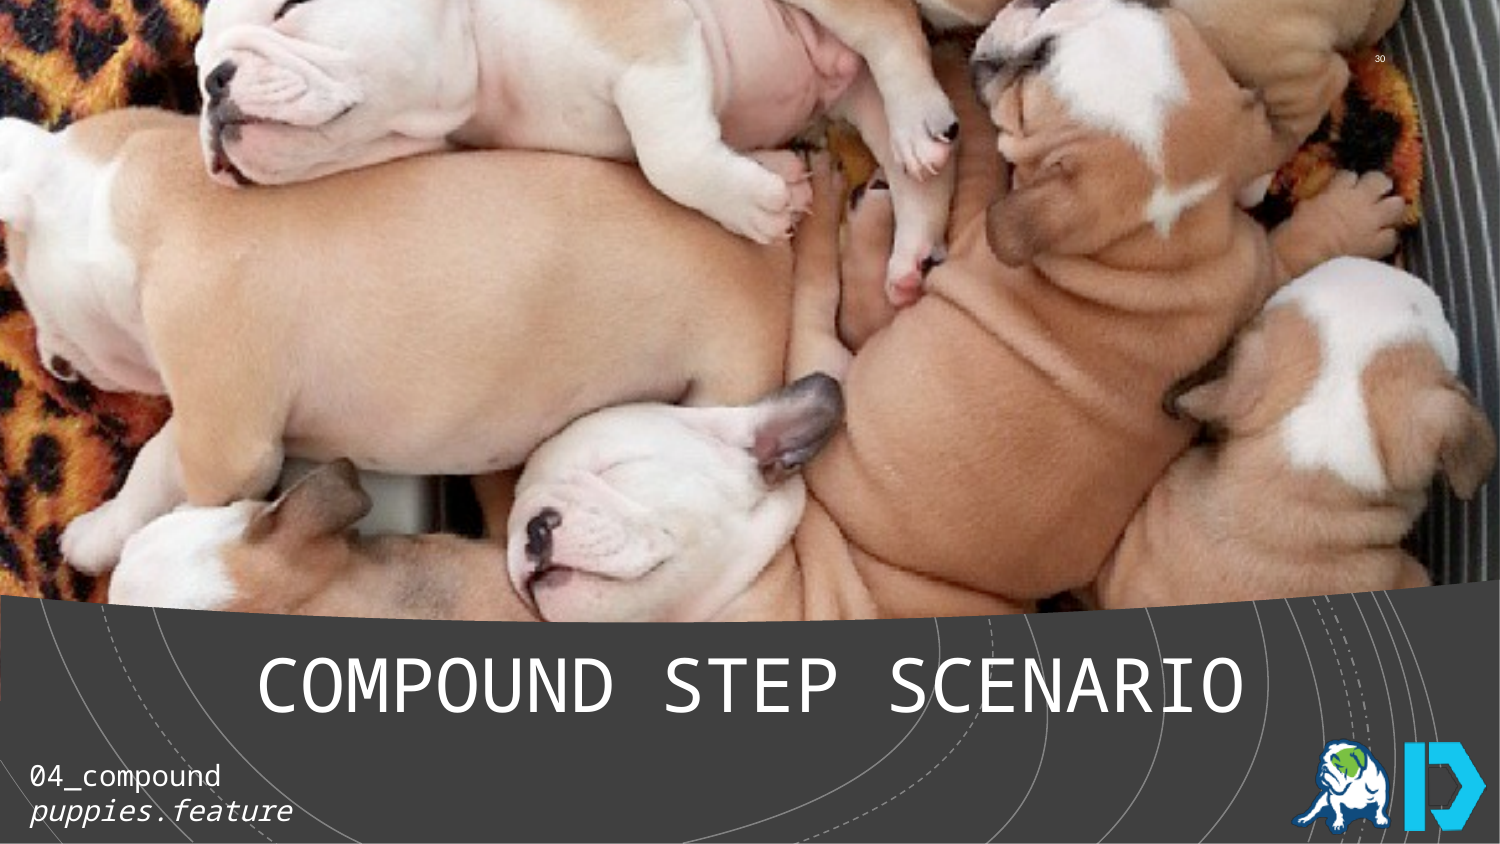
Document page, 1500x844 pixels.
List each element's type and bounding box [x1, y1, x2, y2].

text_box [0, 707, 1500, 844]
picture [1291, 738, 1487, 836]
picture [0, 0, 1500, 702]
